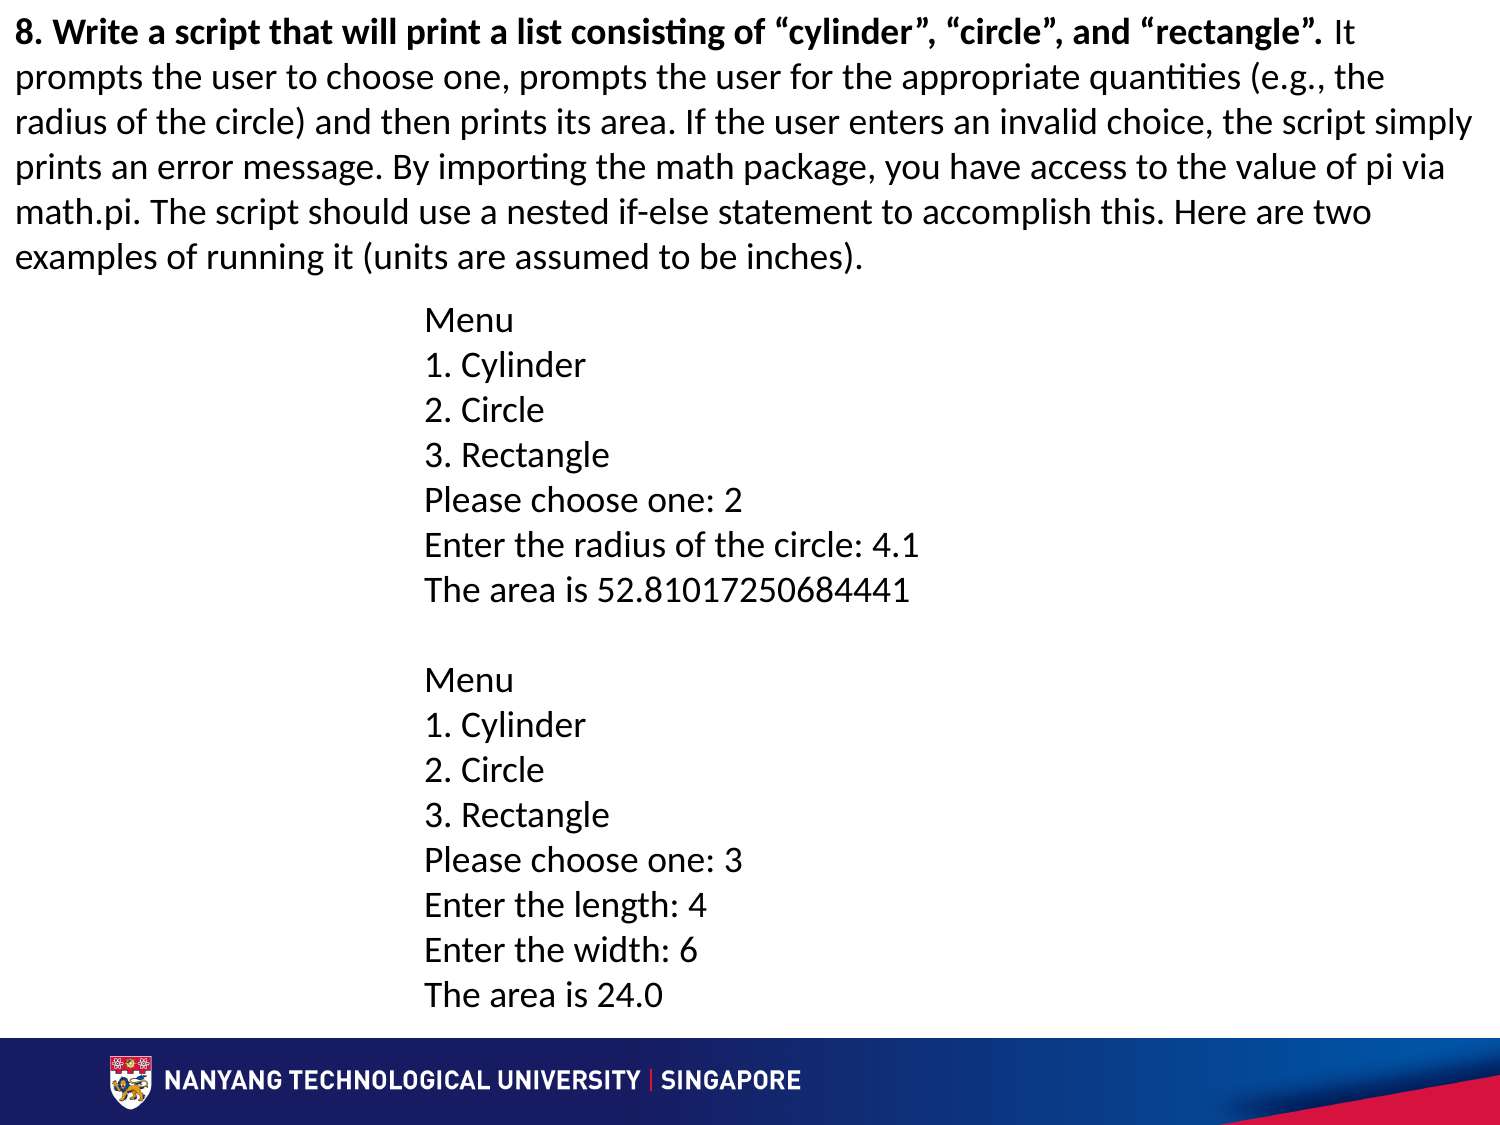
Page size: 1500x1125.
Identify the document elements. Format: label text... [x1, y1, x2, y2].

picture [0, 1038, 1500, 1125]
text_box Menu 1. Cylinder 2. Circle 3. Rectangle Please choose one: 2 Enter the radius of the circle: 4.1 The area is 52.81017250684441 Menu 1. Cylinder 2. Circle 3. Rectangle Please choose one: 3 Enter the length: 4 Enter the width: 6 The area is 24.0 [409, 287, 1160, 1023]
text_box 8. Write a script that will print a list consisting of “cylinder”, “circle”, and “rectangle”. It prompts the user to choose one, prompts the user for the appropriate quantities (e.g., the radius of the circle) and then prints its area. If the user enters an invalid choice, the script simply prints an error message. By importing the math package, you have access to the value of pi via math.pi. The script should use a nested if-else statement to accomplish this. Here are two examples of running it (units are assumed to be inches). [0, 0, 1500, 285]
